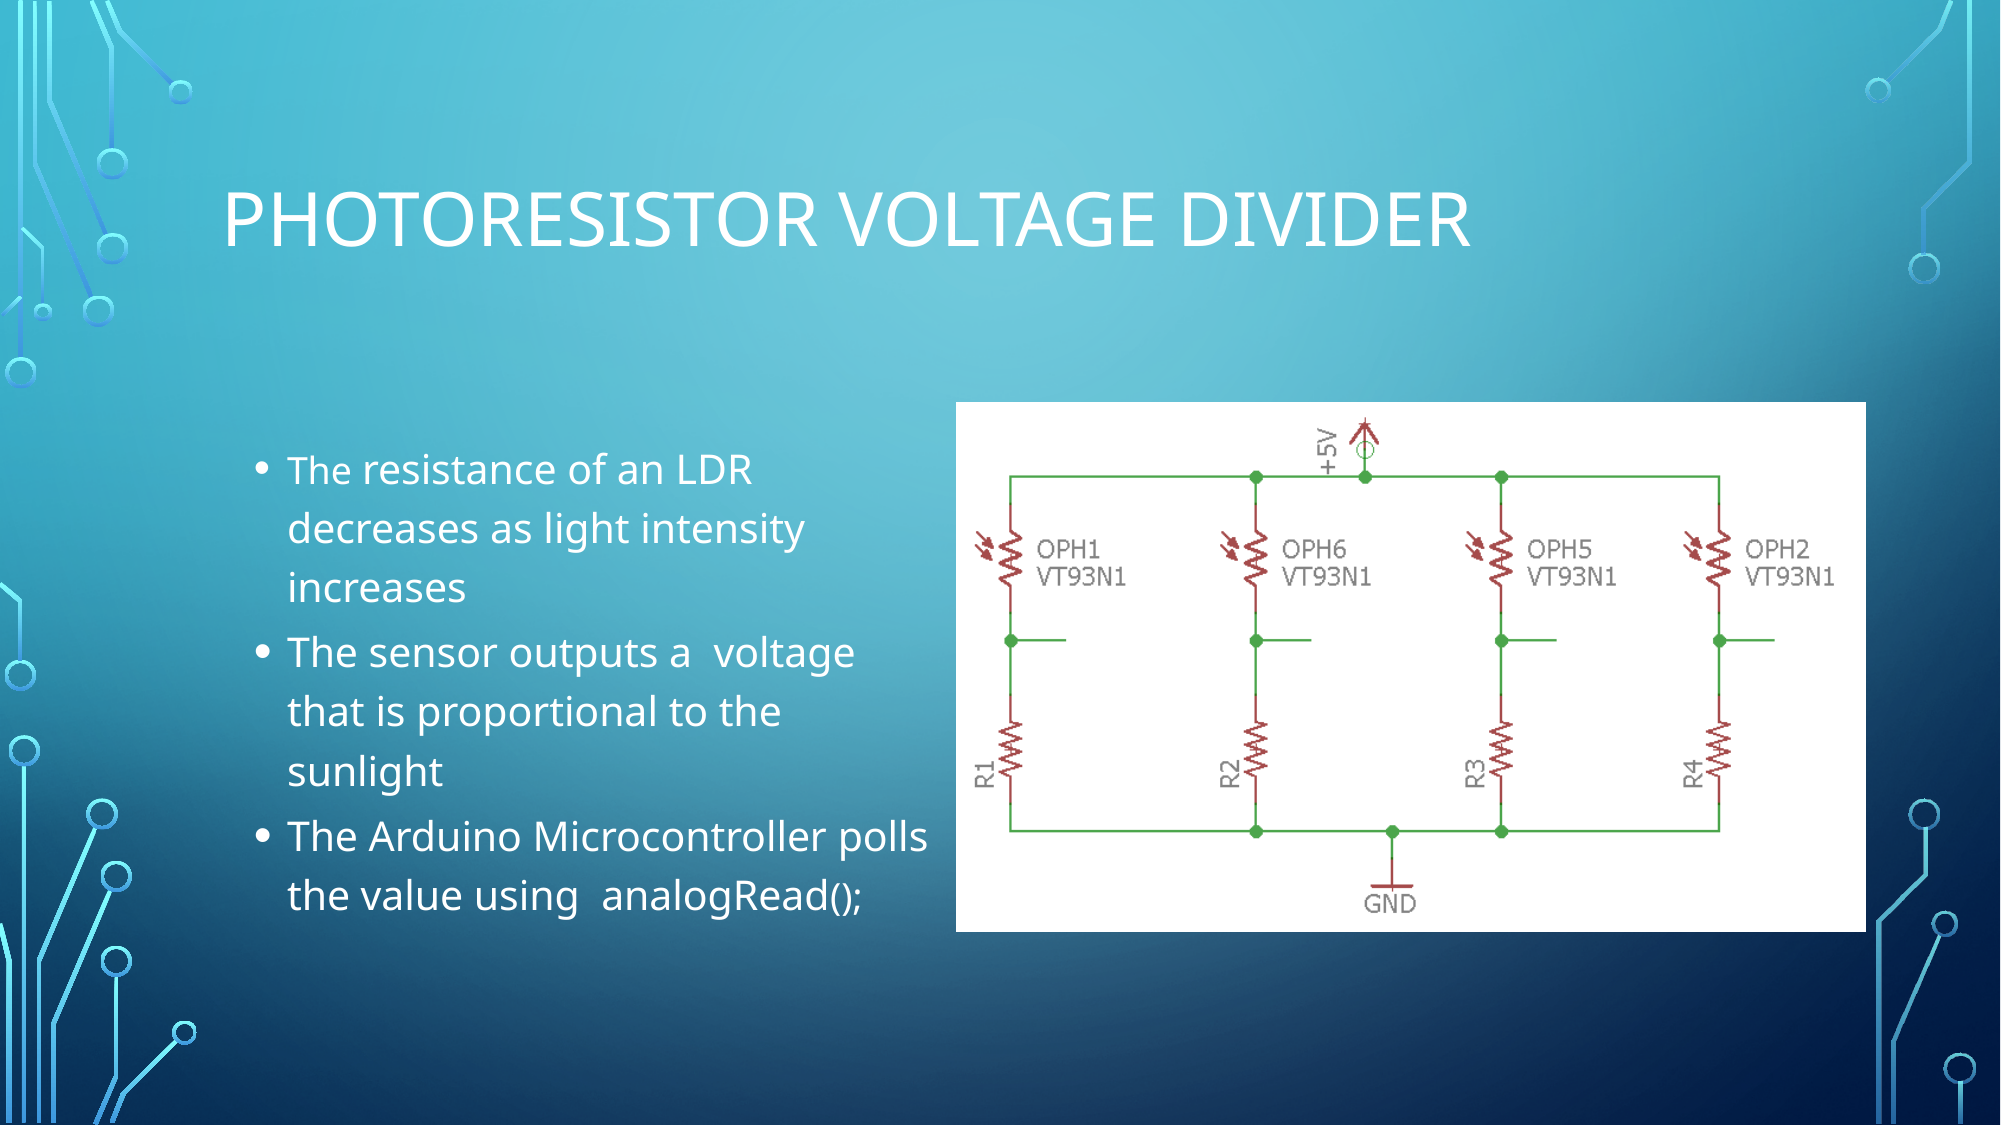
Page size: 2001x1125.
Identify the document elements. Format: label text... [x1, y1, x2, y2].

title Photoresistor Voltage Divider [187, 101, 1813, 344]
list The resistance of an LDR decreases as light intensity increases The sensor outputs a voltage that is proportional to the sunlight The Arduino Microcontroller polls the value using analogRead(); [238, 402, 956, 932]
picture [956, 401, 1866, 932]
